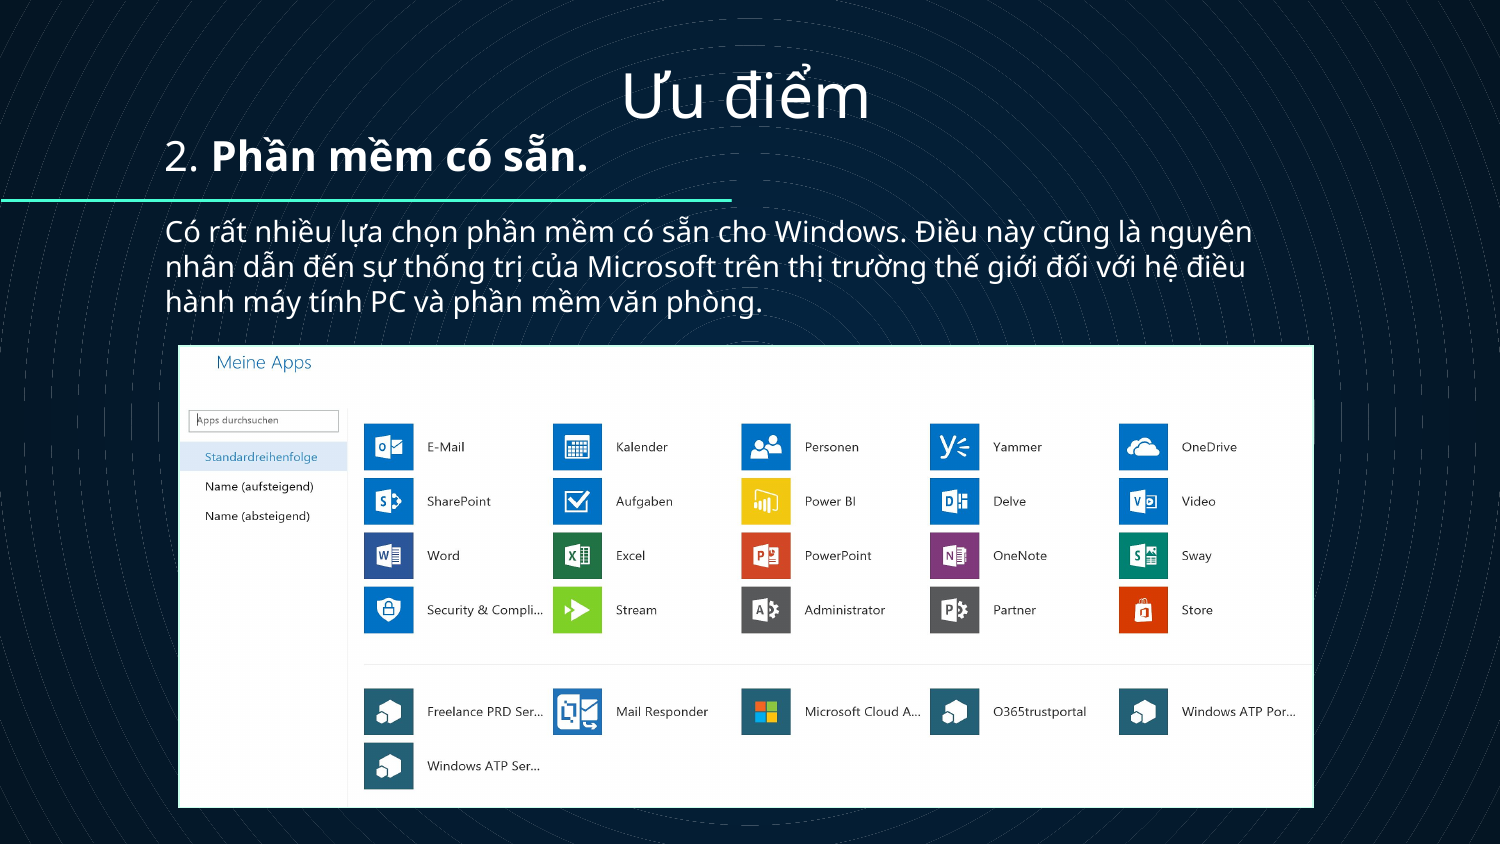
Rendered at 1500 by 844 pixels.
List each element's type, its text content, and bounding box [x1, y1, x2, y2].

text_box 2. Phần mềm có sẵn. [149, 121, 613, 187]
picture [179, 346, 1313, 808]
picture [1, 199, 732, 203]
text_box [149, 206, 731, 210]
text_box Có rất nhiều lựa chọn phần mềm có sẵn cho Windows. Điều này cũng là nguyên nhân dẫn đến sự thống trị của Microsoft trên thị trường thế giới đối với hệ điều hành máy tính PC và phần mềm văn phòng. [149, 206, 1338, 326]
title Ưu điểm [47, 46, 1446, 147]
